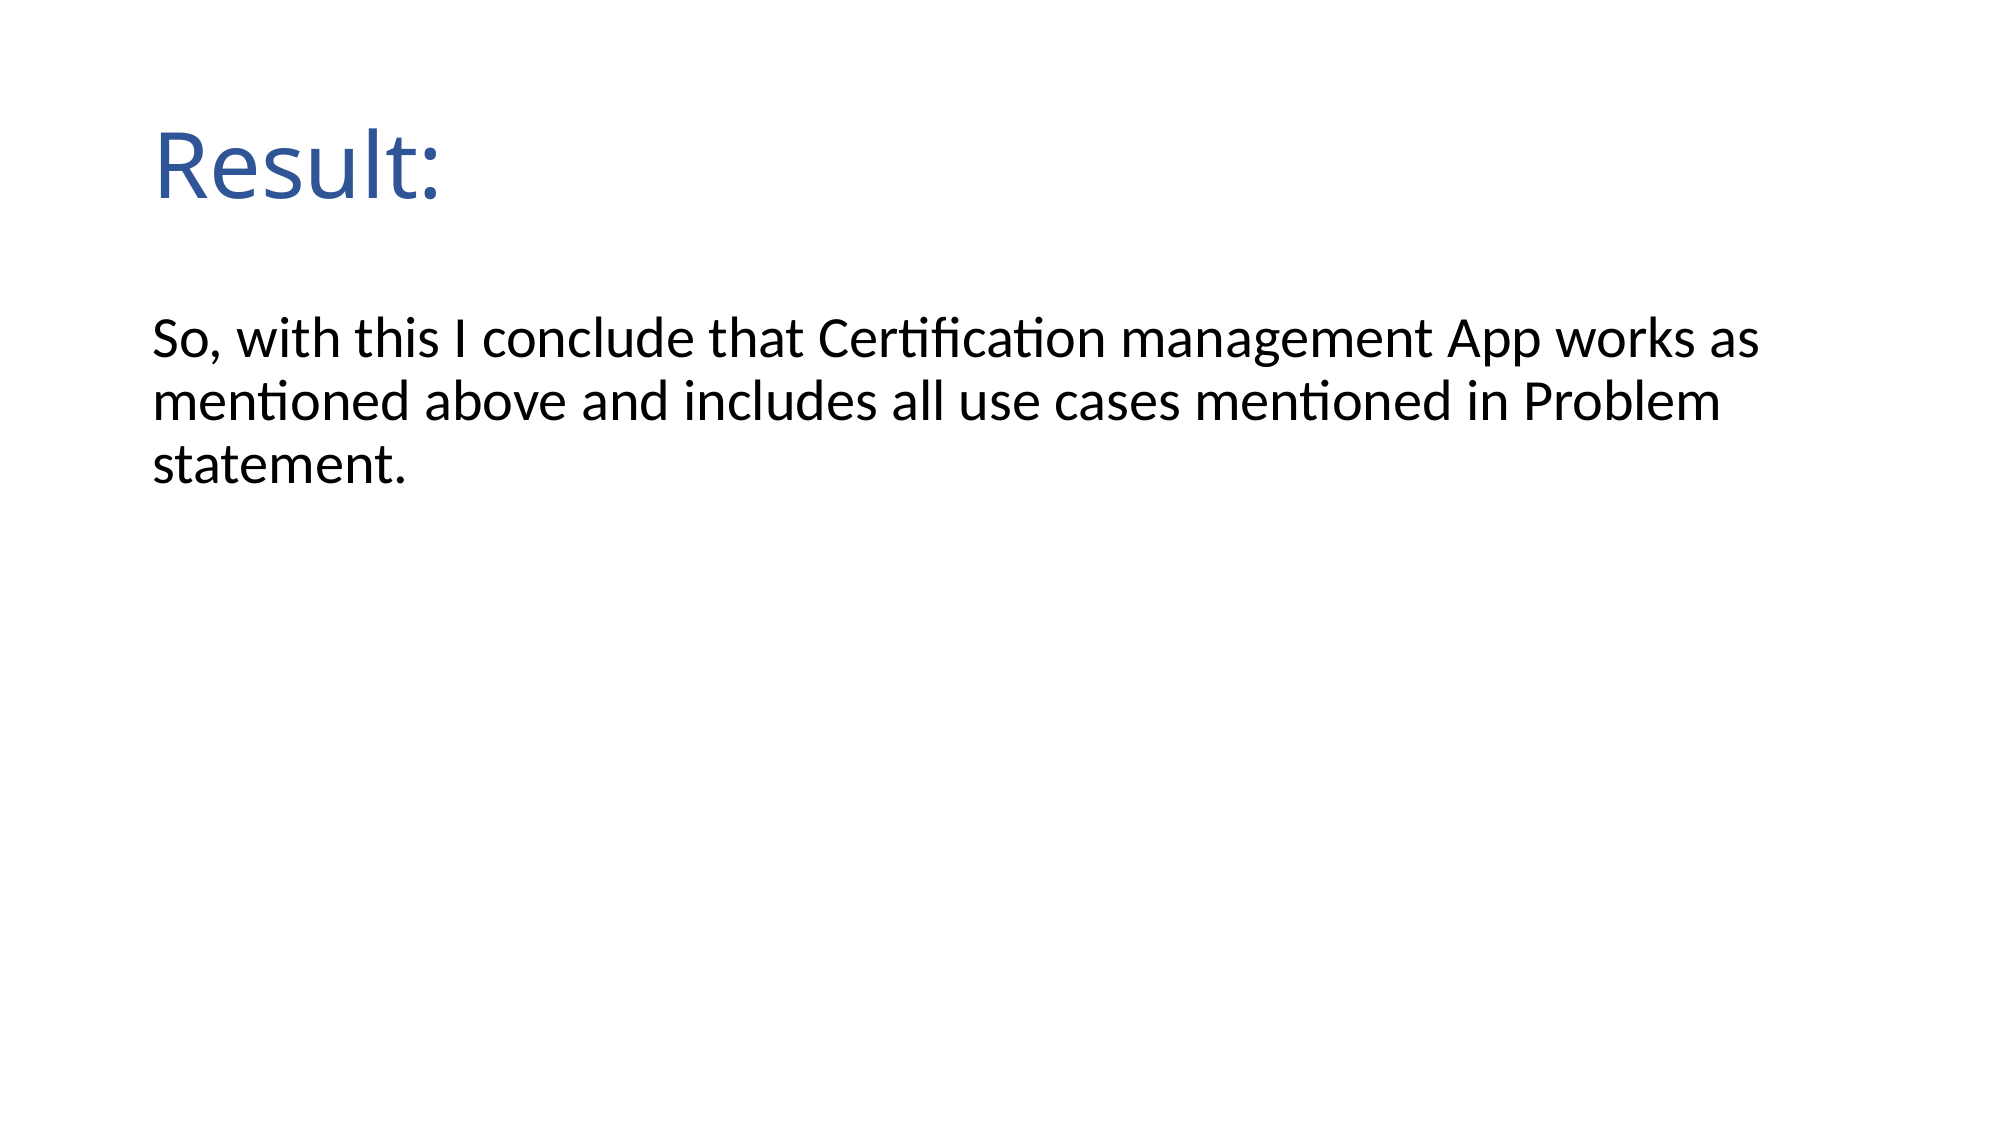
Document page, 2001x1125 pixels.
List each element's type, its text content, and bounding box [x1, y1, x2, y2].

list So, with this I conclude that Certification management App works as mentioned above and includes all use cases mentioned in Problem statement. [137, 299, 1863, 1014]
title Result: [137, 59, 1863, 278]
